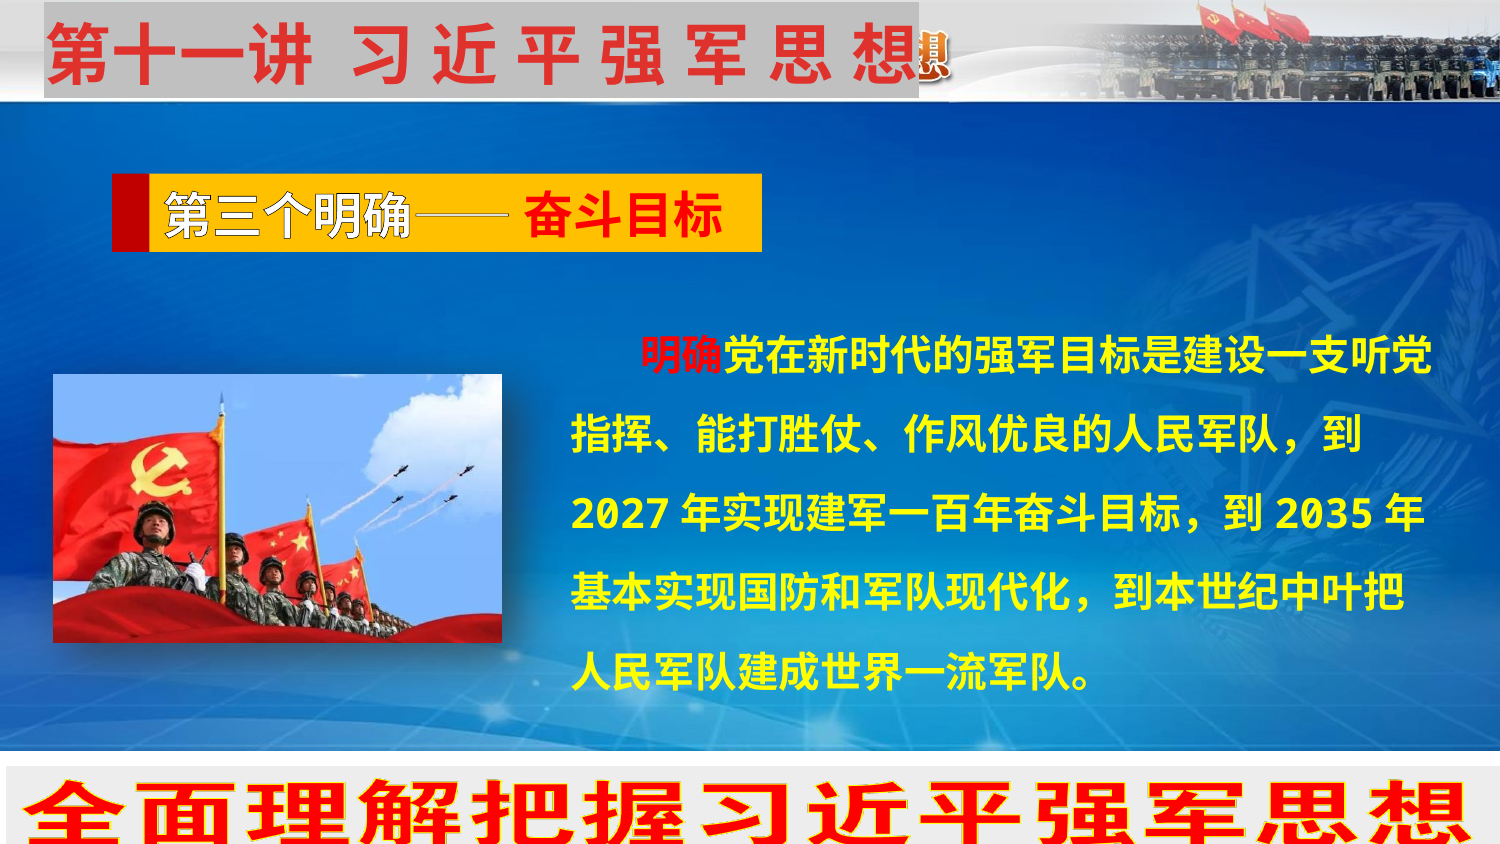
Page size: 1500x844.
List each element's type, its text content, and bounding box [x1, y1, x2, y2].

picture [0, 0, 1500, 751]
picture [6, 766, 1500, 844]
text_box [112, 173, 150, 252]
text_box 第三个明确—— 奋斗目标 [147, 176, 1459, 252]
text_box 明确党在新时代的强军目标是建设一支听党指挥、能打胜仗、作风优良的人民军队，到2027年实现建军一百年奋斗目标，到2035年基本实现国防和军队现代化，到本世纪中叶把人民军队建成世界一流军队。 [555, 291, 1459, 703]
